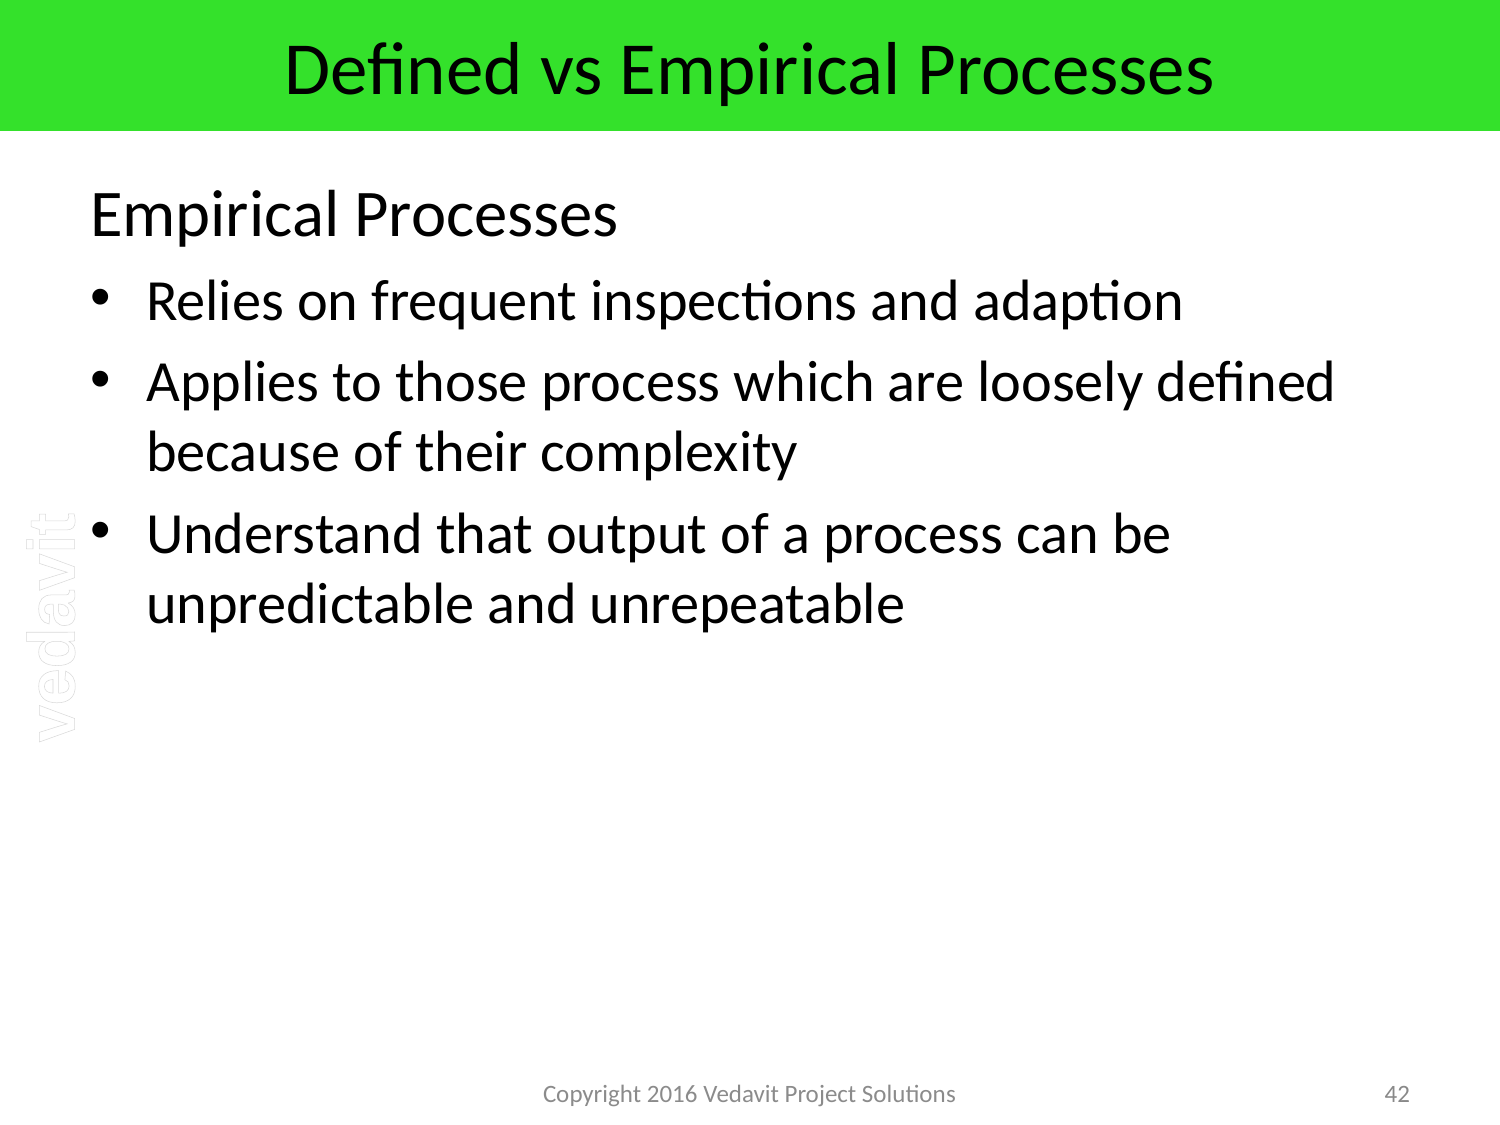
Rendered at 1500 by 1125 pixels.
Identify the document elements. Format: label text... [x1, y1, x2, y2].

slide_number 42 [1074, 1062, 1425, 1123]
footer Copyright 2016 Vedavit Project Solutions [512, 1062, 988, 1123]
title Defined vs Empirical Processes [0, 0, 1500, 131]
list Empirical Processes Relies on frequent inspections and adaption Applies to those process which are loosely defined because of their complexity Understand that output of a process can be unpredictable and unrepeatable [75, 162, 1425, 1000]
